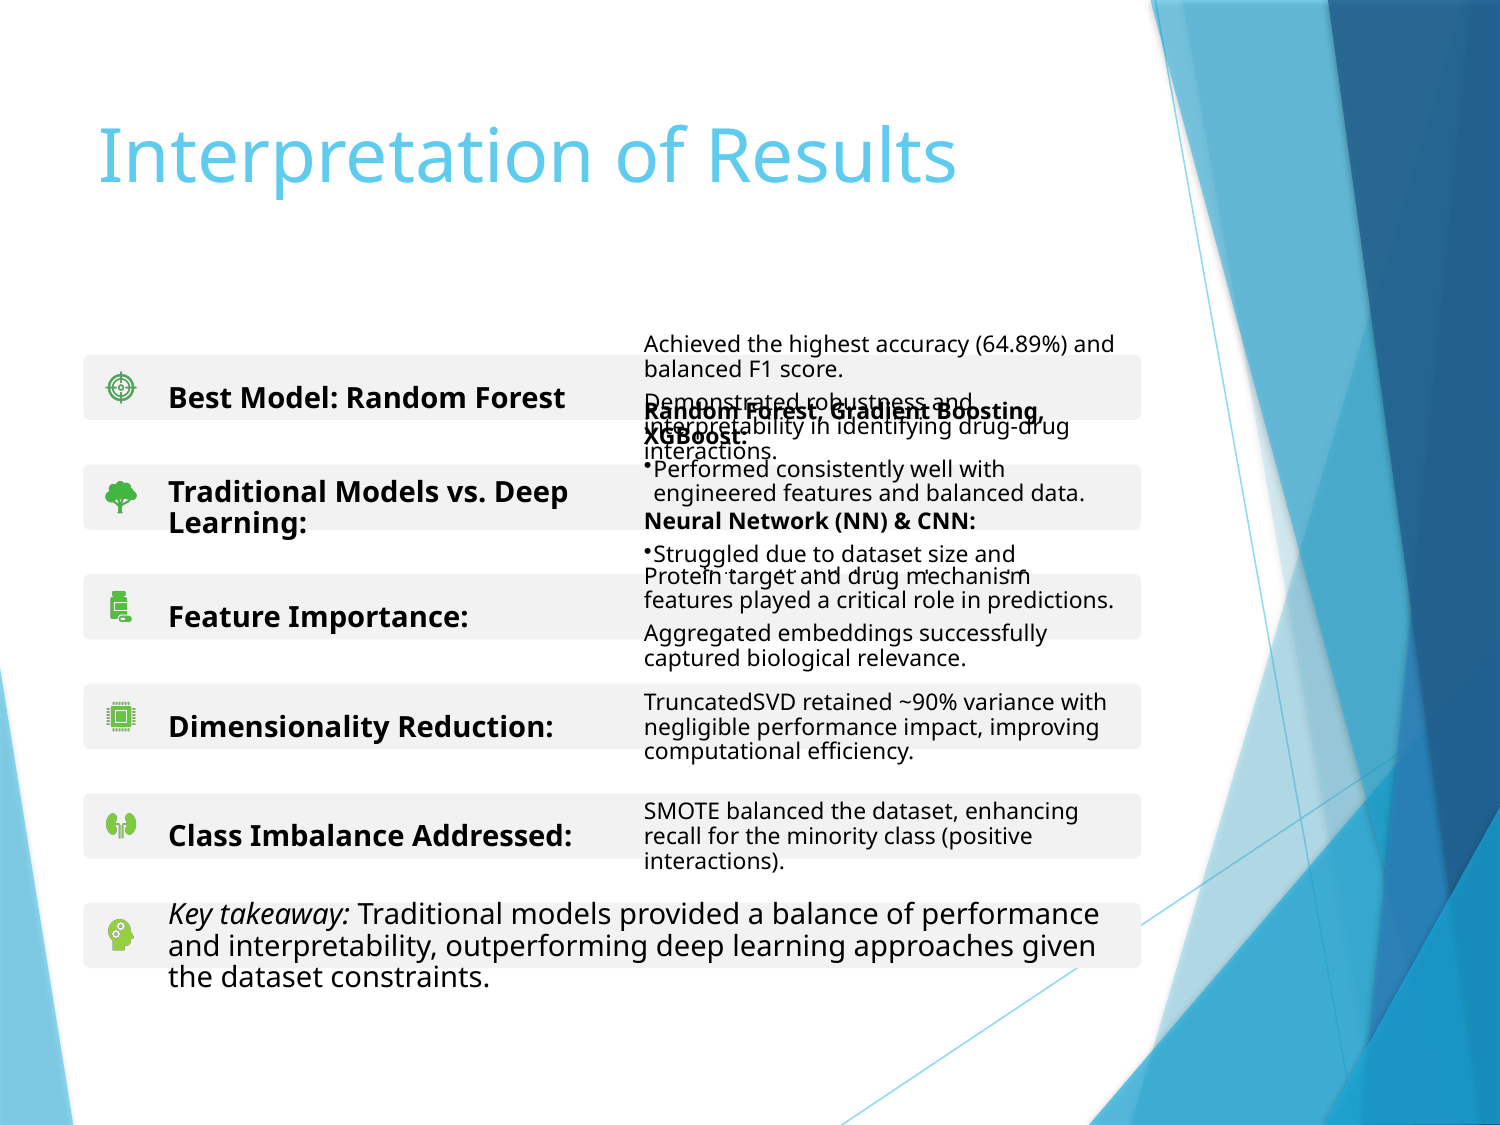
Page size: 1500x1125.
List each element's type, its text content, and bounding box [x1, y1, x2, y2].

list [82, 353, 1142, 992]
title Interpretation of Results [83, 99, 1141, 317]
